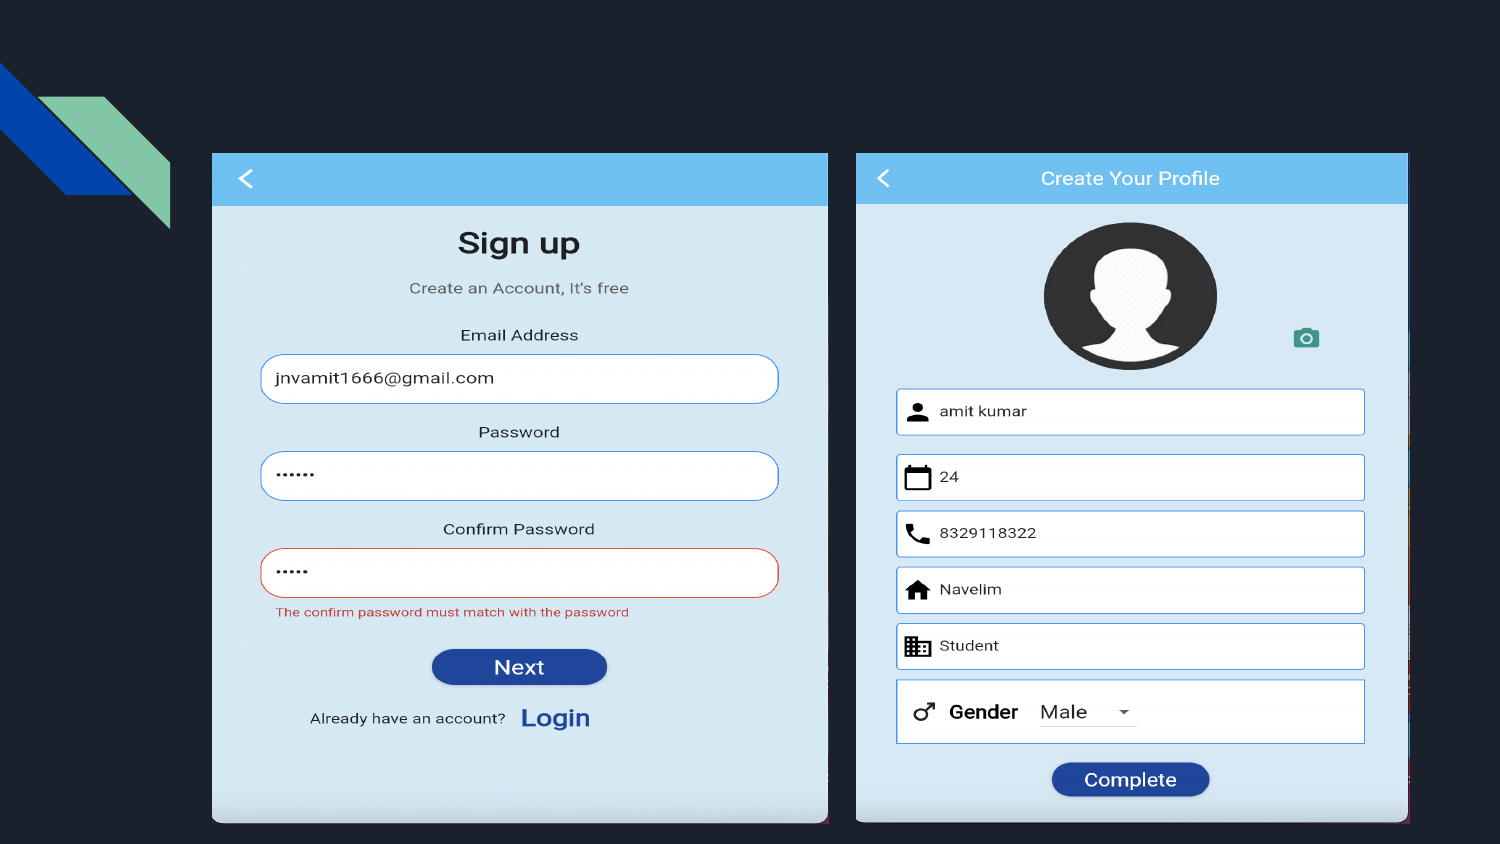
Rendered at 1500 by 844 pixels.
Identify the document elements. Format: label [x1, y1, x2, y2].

picture [855, 153, 1410, 825]
picture [212, 153, 829, 825]
